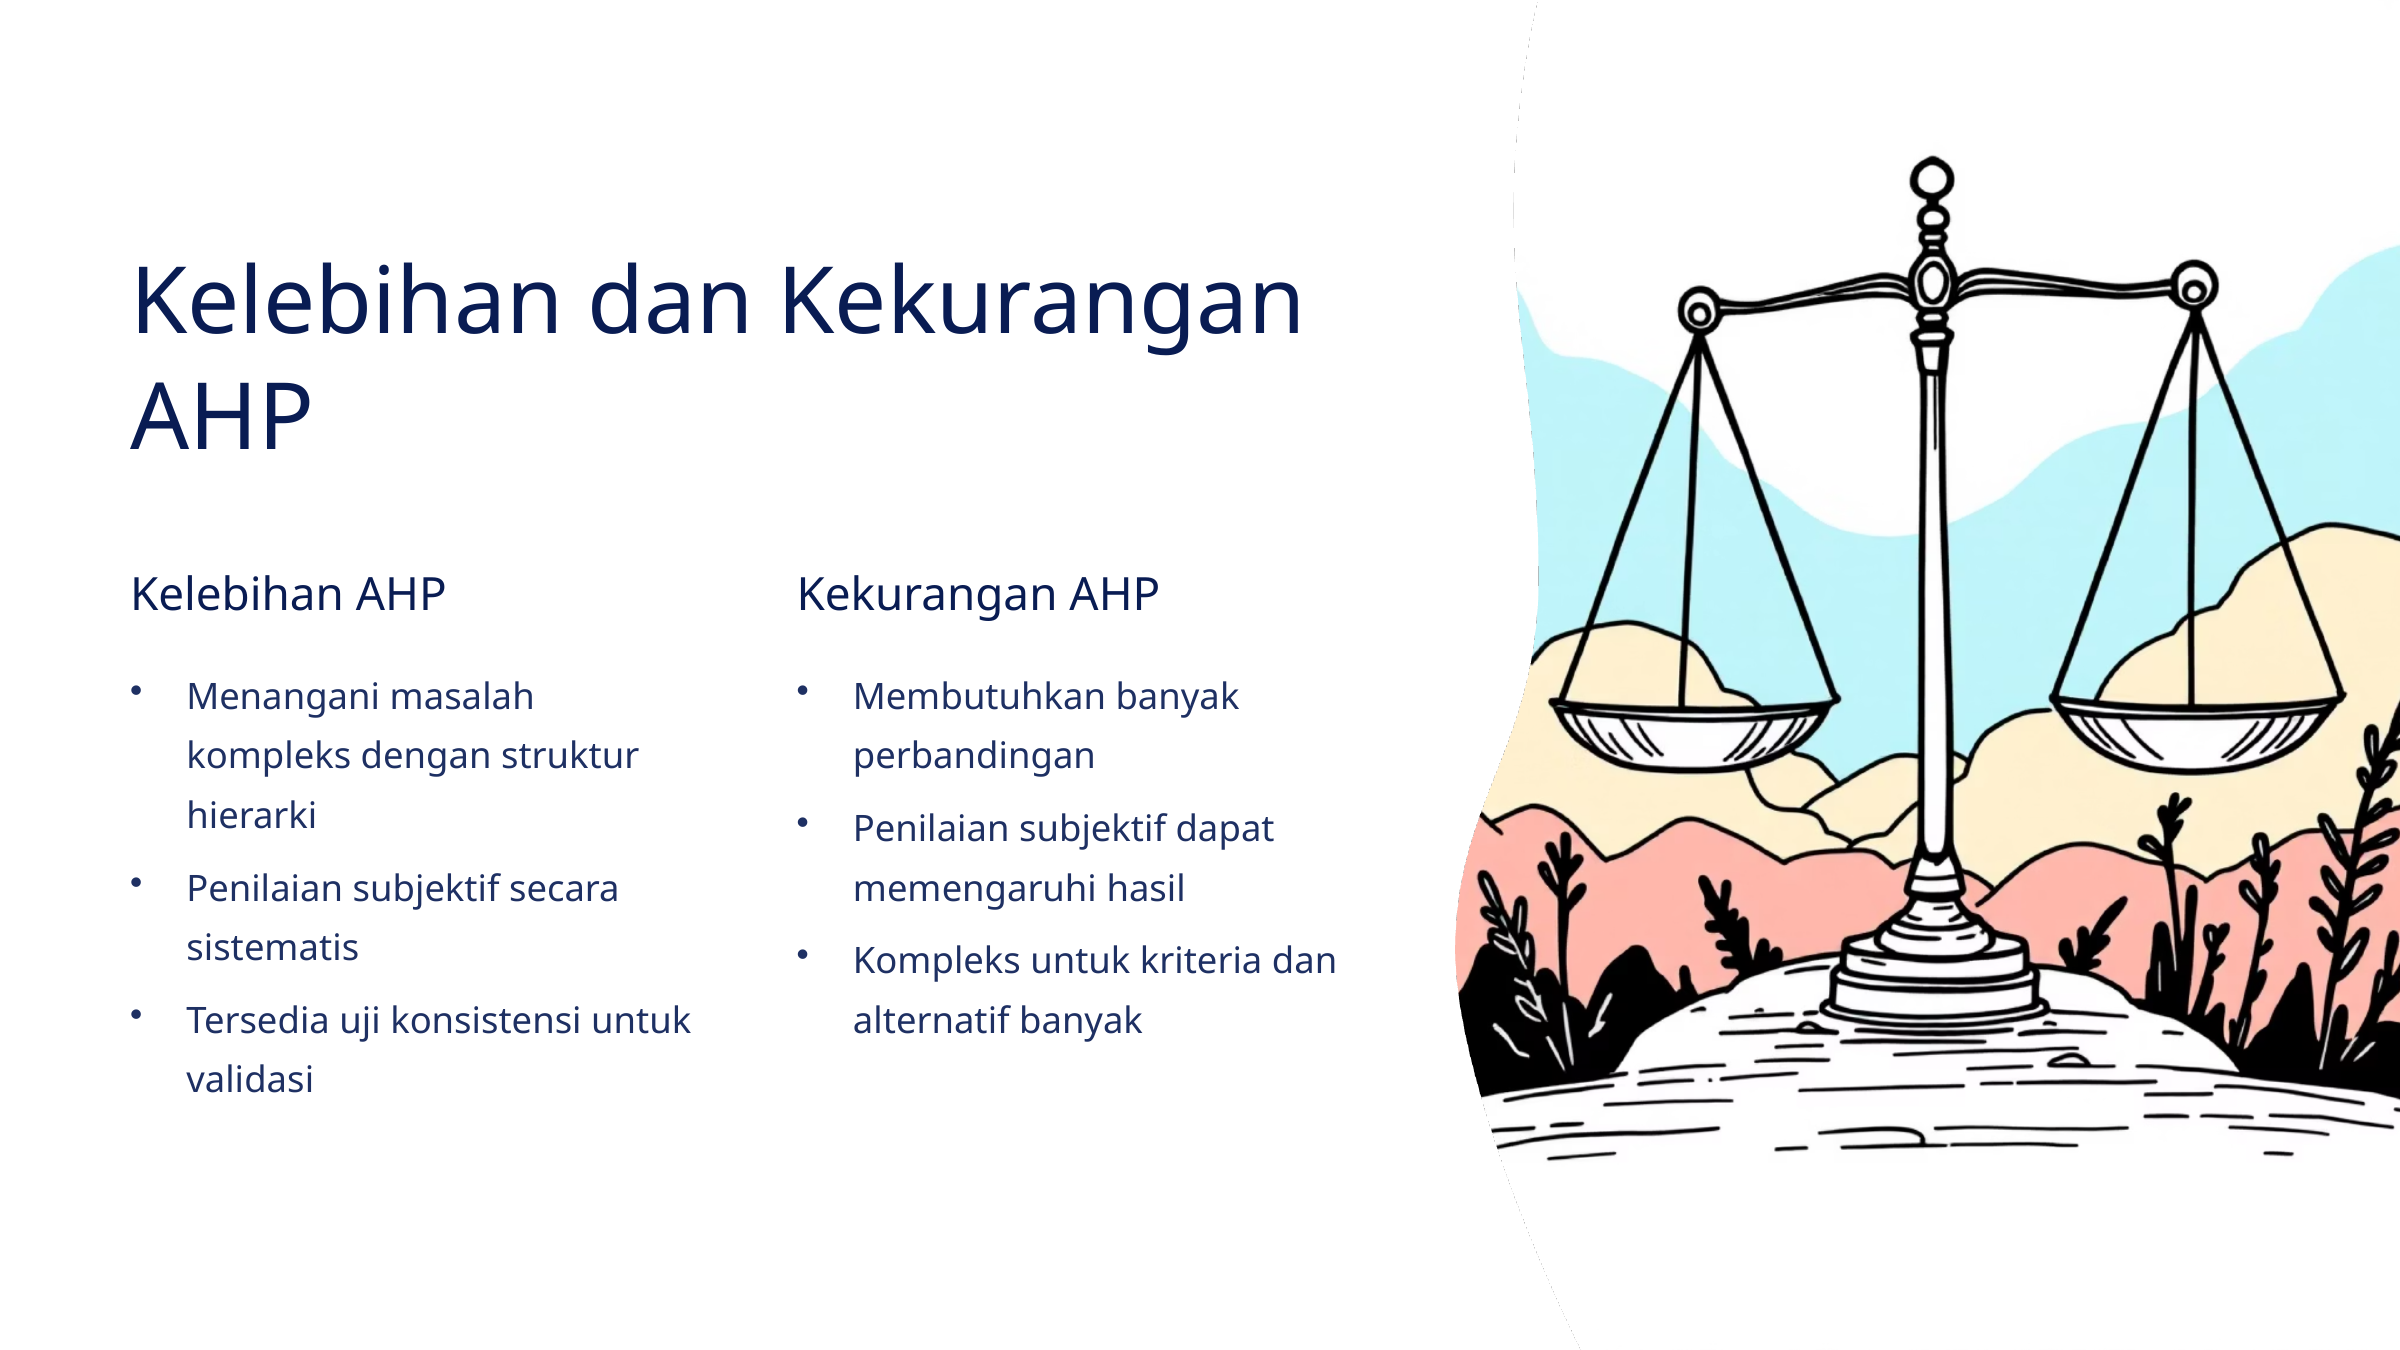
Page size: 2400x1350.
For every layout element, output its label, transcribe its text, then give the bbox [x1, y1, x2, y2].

picture [1454, 0, 2400, 1350]
text_box Menangani masalah kompleks dengan struktur hierarki [130, 657, 705, 837]
text_box Kelebihan dan Kekurangan AHP [130, 236, 1370, 470]
text_box Penilaian subjektif dapat memengaruhi hasil [796, 789, 1371, 909]
text_box Kompleks untuk kriteria dan alternatif banyak [796, 921, 1371, 1041]
text_box Tersedia uji konsistensi untuk validasi [130, 981, 705, 1101]
text_box Membutuhkan banyak perbandingan [796, 657, 1371, 777]
text_box Kelebihan AHP [130, 562, 596, 621]
text_box Kekurangan AHP [796, 562, 1262, 621]
text_box Penilaian subjektif secara sistematis [130, 849, 705, 969]
